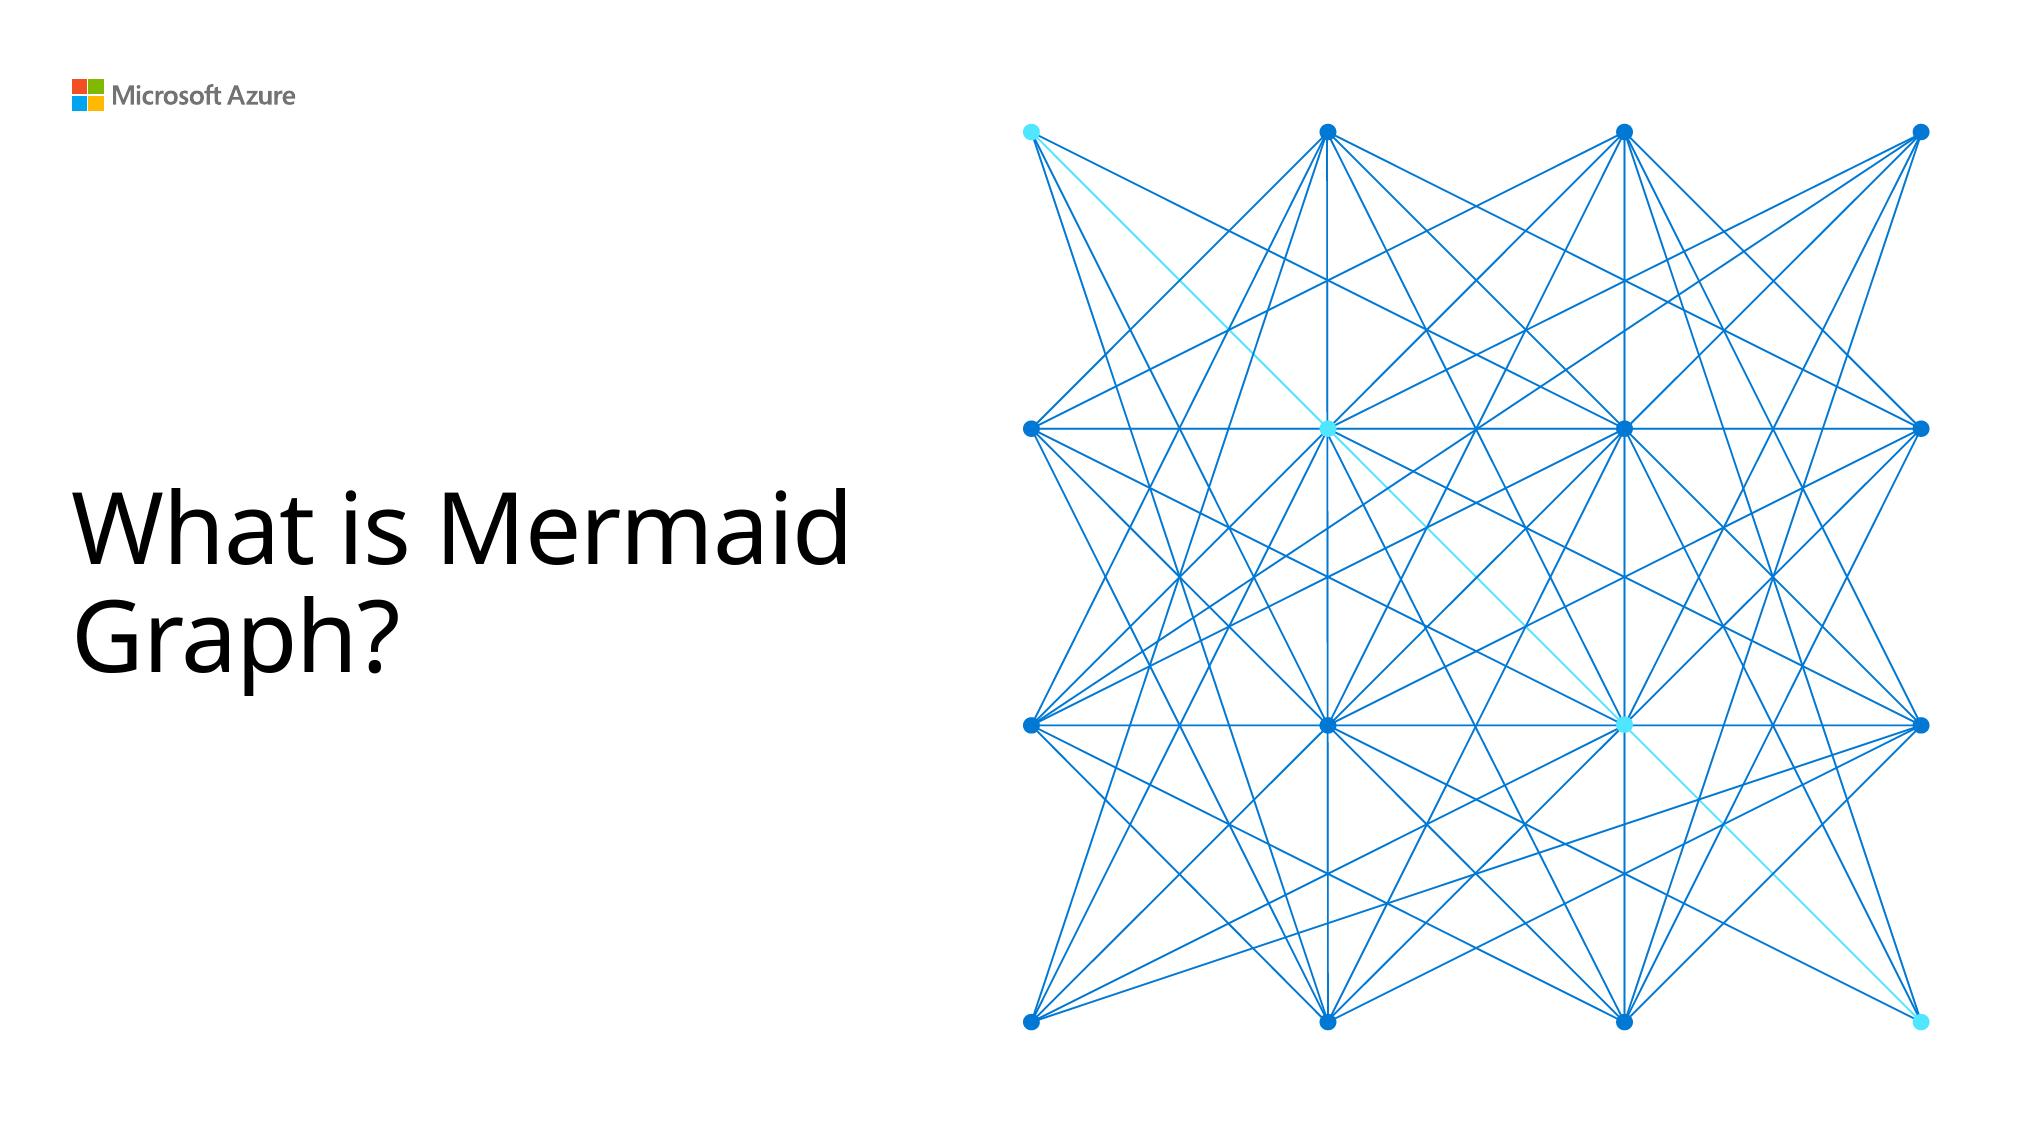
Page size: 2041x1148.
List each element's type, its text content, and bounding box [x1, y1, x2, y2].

title What is Mermaid Graph? [71, 423, 981, 724]
picture [980, 0, 1980, 1148]
